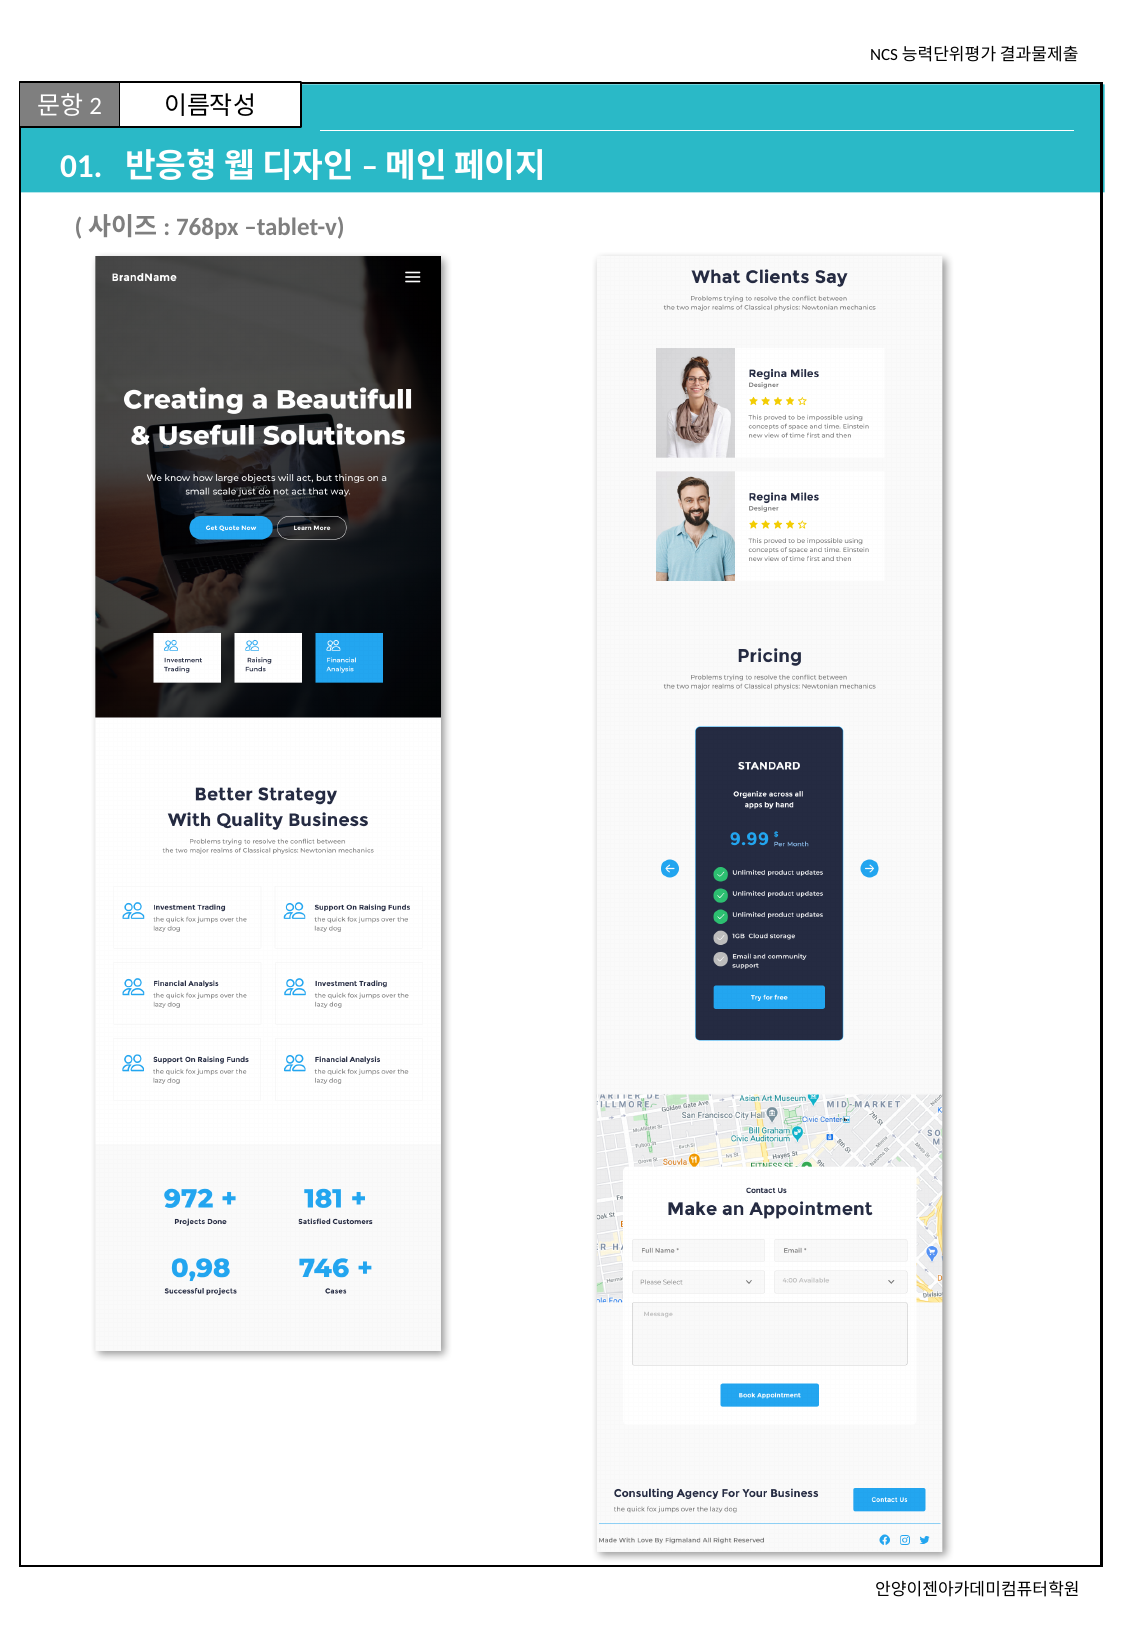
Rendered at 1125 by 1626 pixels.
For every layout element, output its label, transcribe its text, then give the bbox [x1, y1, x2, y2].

picture [596, 256, 943, 1555]
picture [94, 256, 442, 1351]
title 01. 반응형 웹 디자인 – 메인 페이지 [45, 141, 1073, 193]
subtitle (사이즈: 768px –tablet-v) [59, 194, 364, 257]
